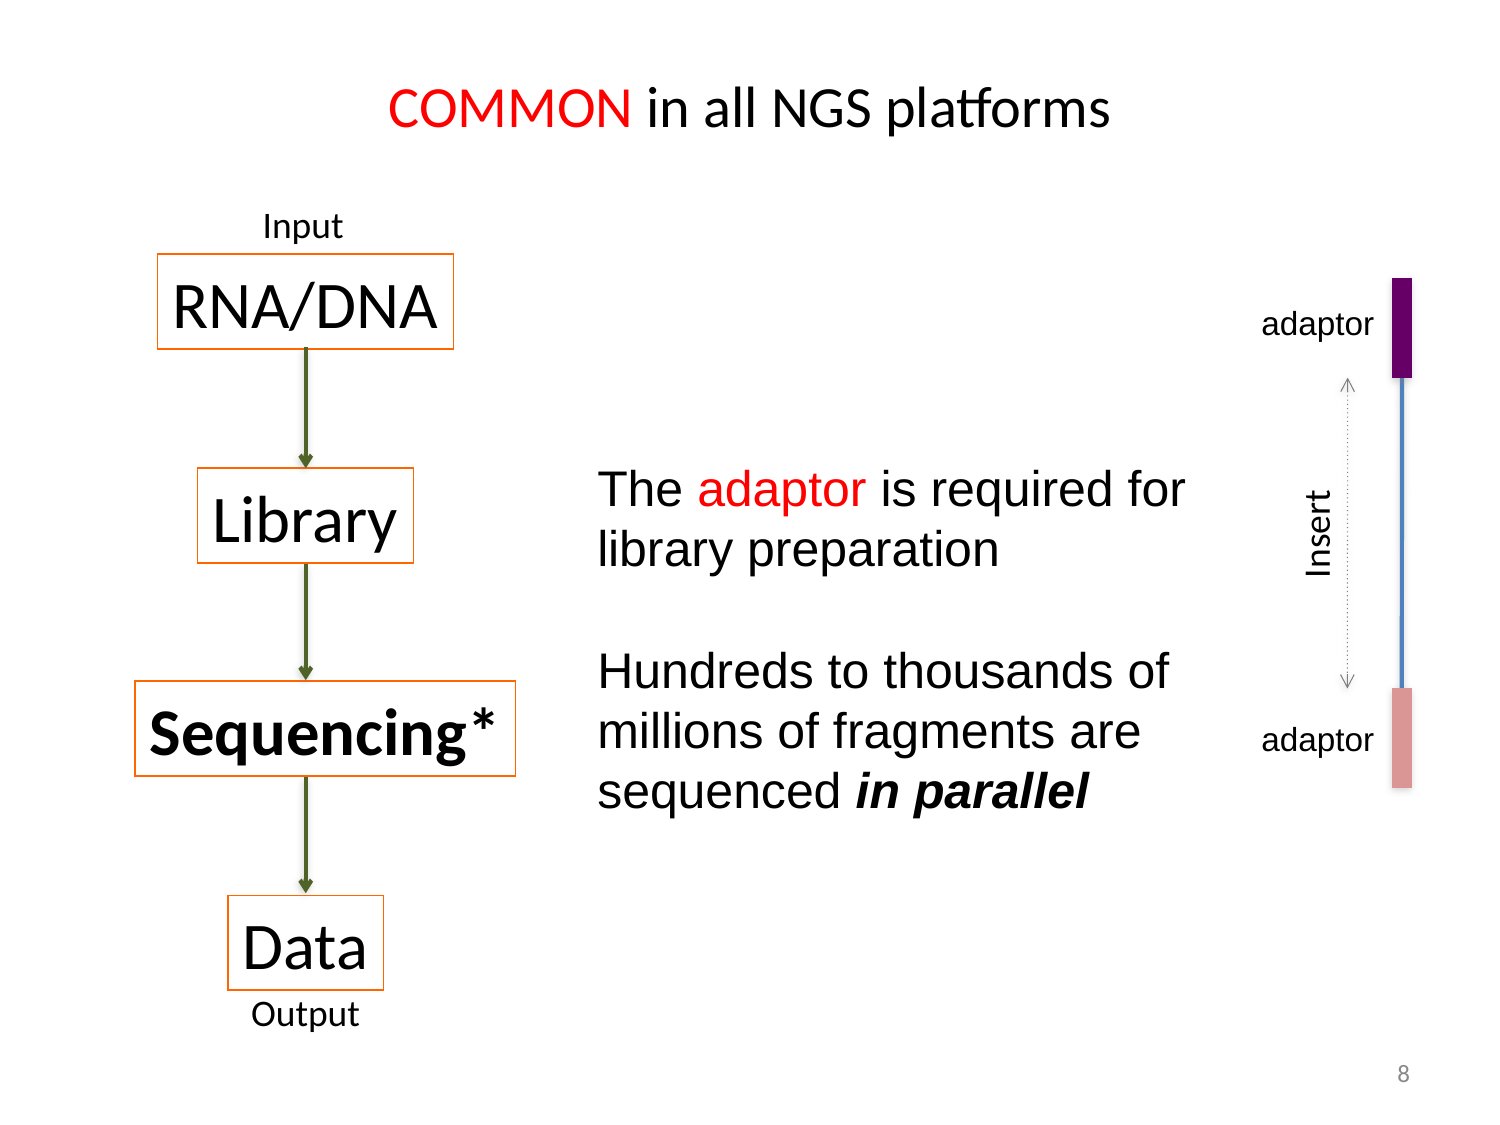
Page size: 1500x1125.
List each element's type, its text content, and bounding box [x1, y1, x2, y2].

text_box Data [227, 895, 384, 990]
title COMMON in all NGS platforms [75, 45, 1425, 164]
text_box Input [247, 193, 359, 254]
text_box The adaptor is required for library preparation [582, 448, 1226, 584]
text_box Library [197, 468, 414, 563]
text_box Sequencing* [134, 681, 516, 776]
text_box Output [236, 981, 375, 1042]
text_box RNA/DNA [157, 254, 454, 349]
slide_number 8 [1074, 1042, 1425, 1103]
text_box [1245, 278, 1412, 788]
text_box Hundreds to thousands of millions of fragments are sequenced in parallel [582, 630, 1226, 826]
